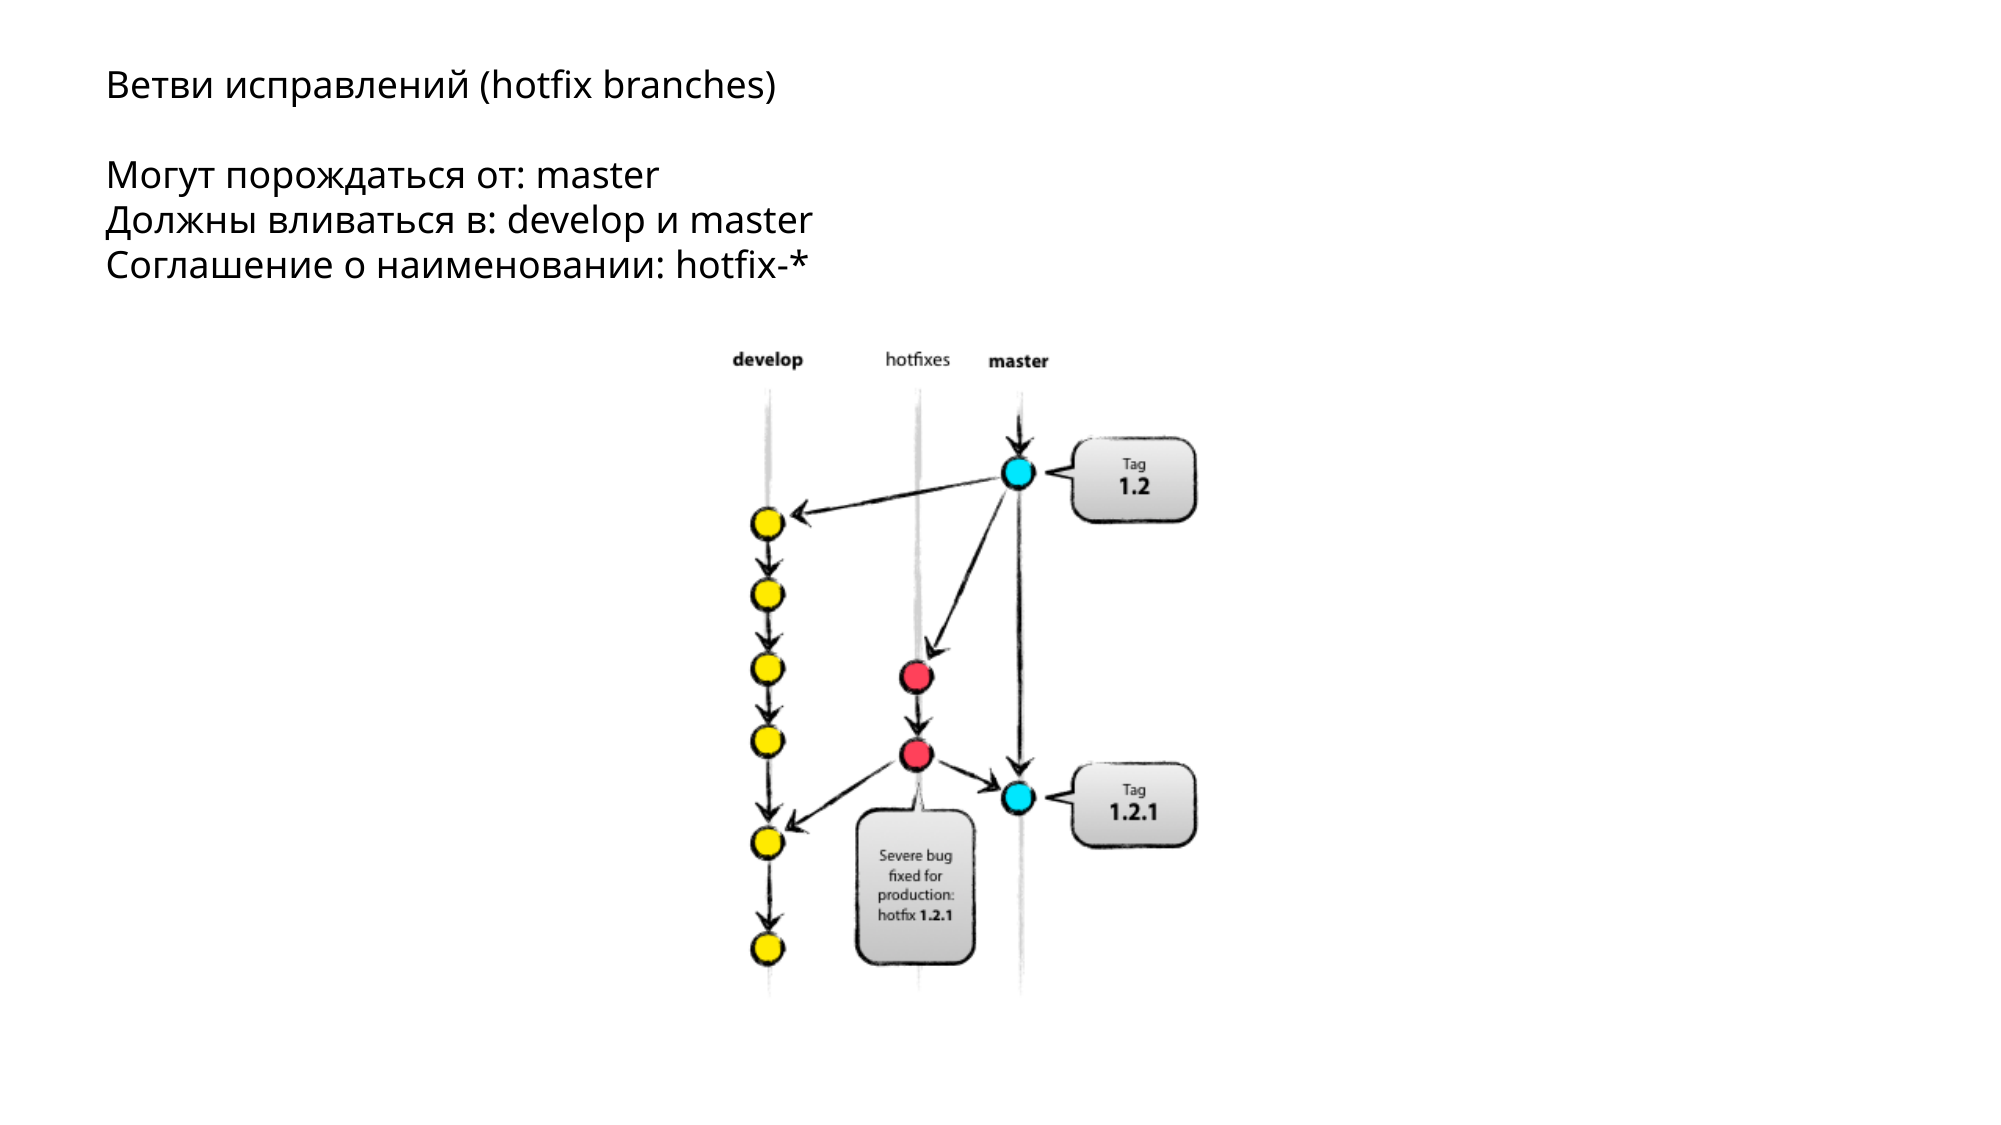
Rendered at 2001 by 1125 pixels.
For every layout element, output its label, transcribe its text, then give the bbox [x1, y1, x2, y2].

picture [724, 341, 1205, 1002]
text_box Ветви исправлений (hotfix branches) Могут порождаться от: master Должны вливаться в: develop и master Соглашение о наименовании: hotfix-* [90, 54, 1774, 339]
